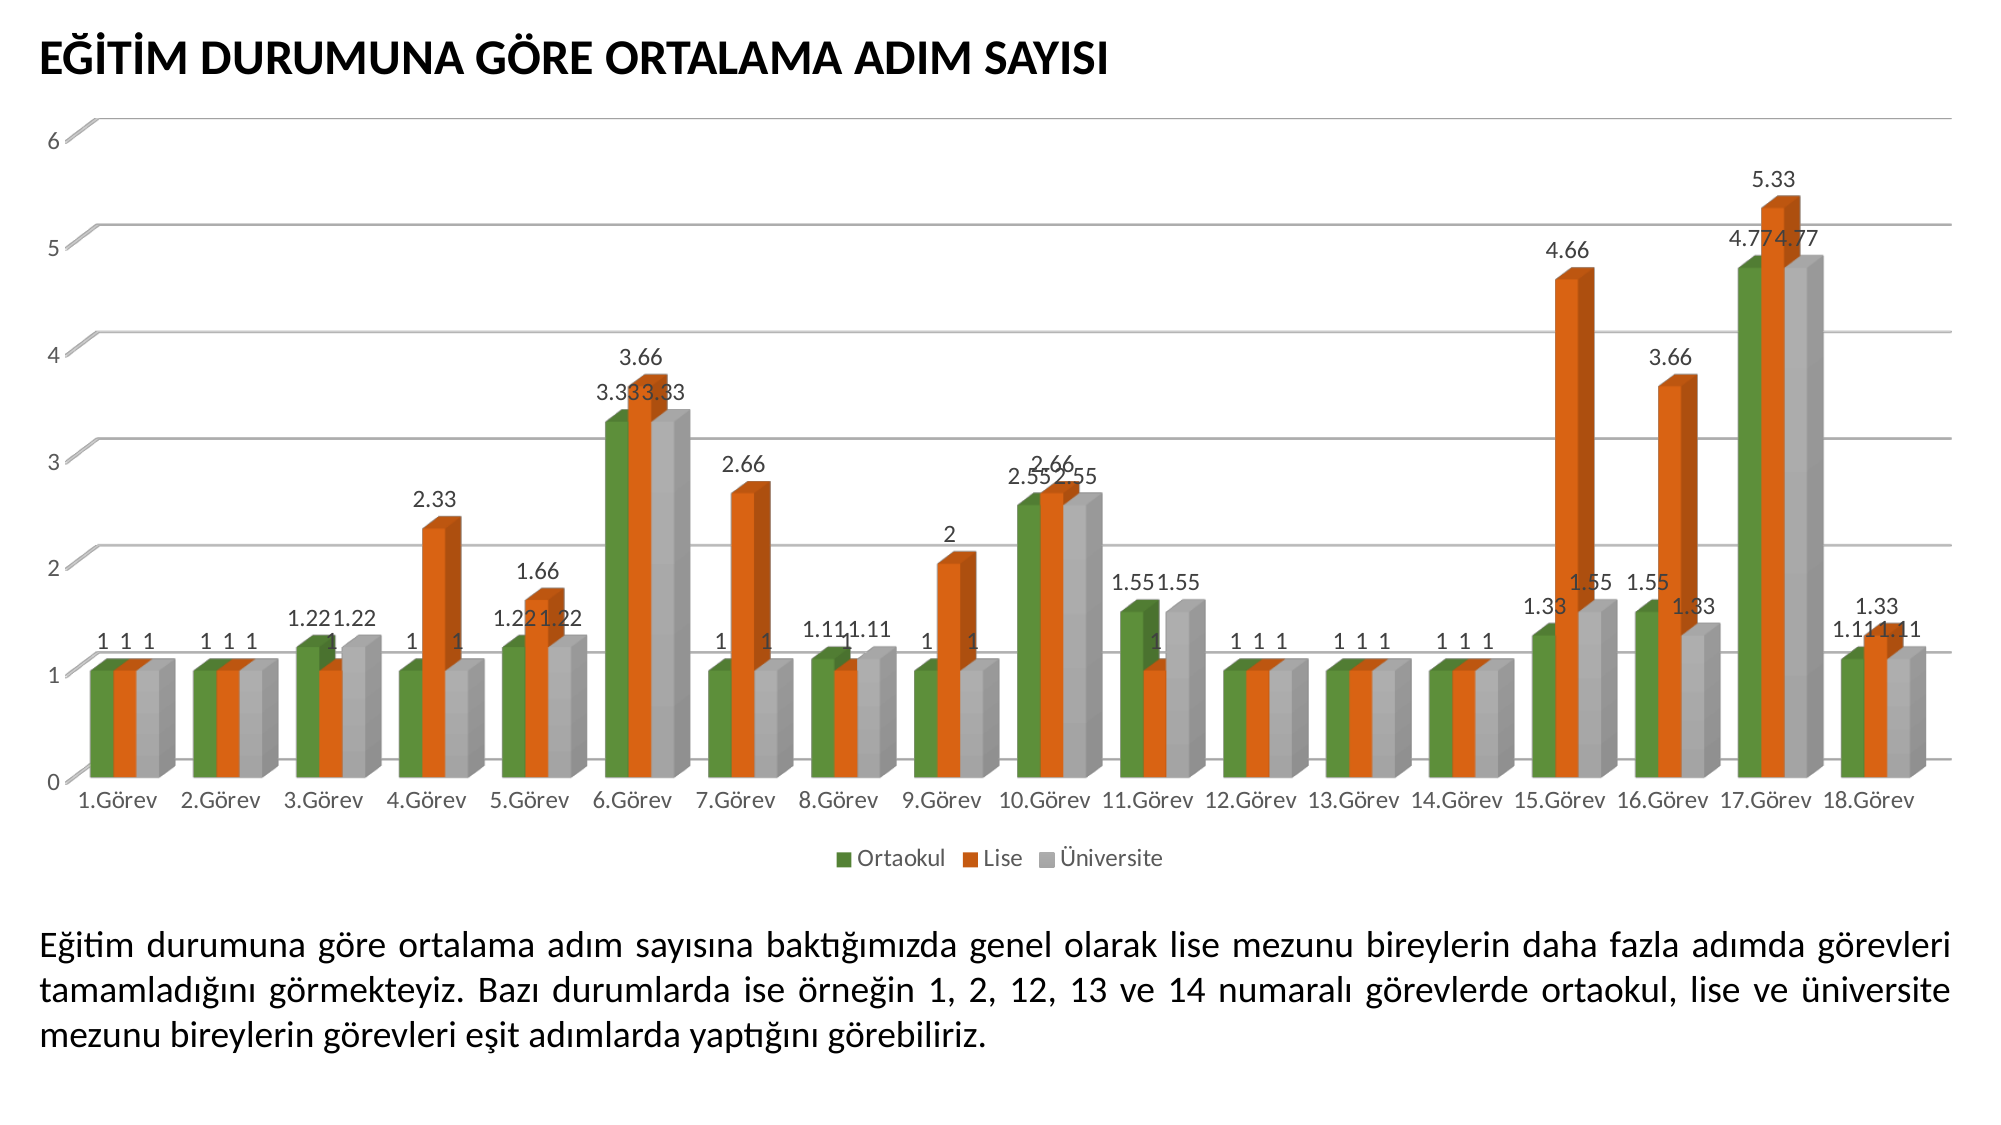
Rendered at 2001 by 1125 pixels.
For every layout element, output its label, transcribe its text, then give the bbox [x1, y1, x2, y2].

chart [0, 103, 2000, 879]
text_box Eğitim durumuna göre ortalama adım sayısına baktığımızda genel olarak lise mezunu bireylerin daha fazla adımda görevleri tamamladığını görmekteyiz. Bazı durumlarda ise örneğin 1, 2, 12, 13 ve 14 numaralı görevlerde ortaokul, lise ve üniversite mezunu bireylerin görevleri eşit adımlarda yaptığını görebiliriz. [24, 912, 1969, 1062]
text_box EĞİTİM DURUMUNA GÖRE ORTALAMA ADIM SAYISI [24, 17, 1176, 93]
